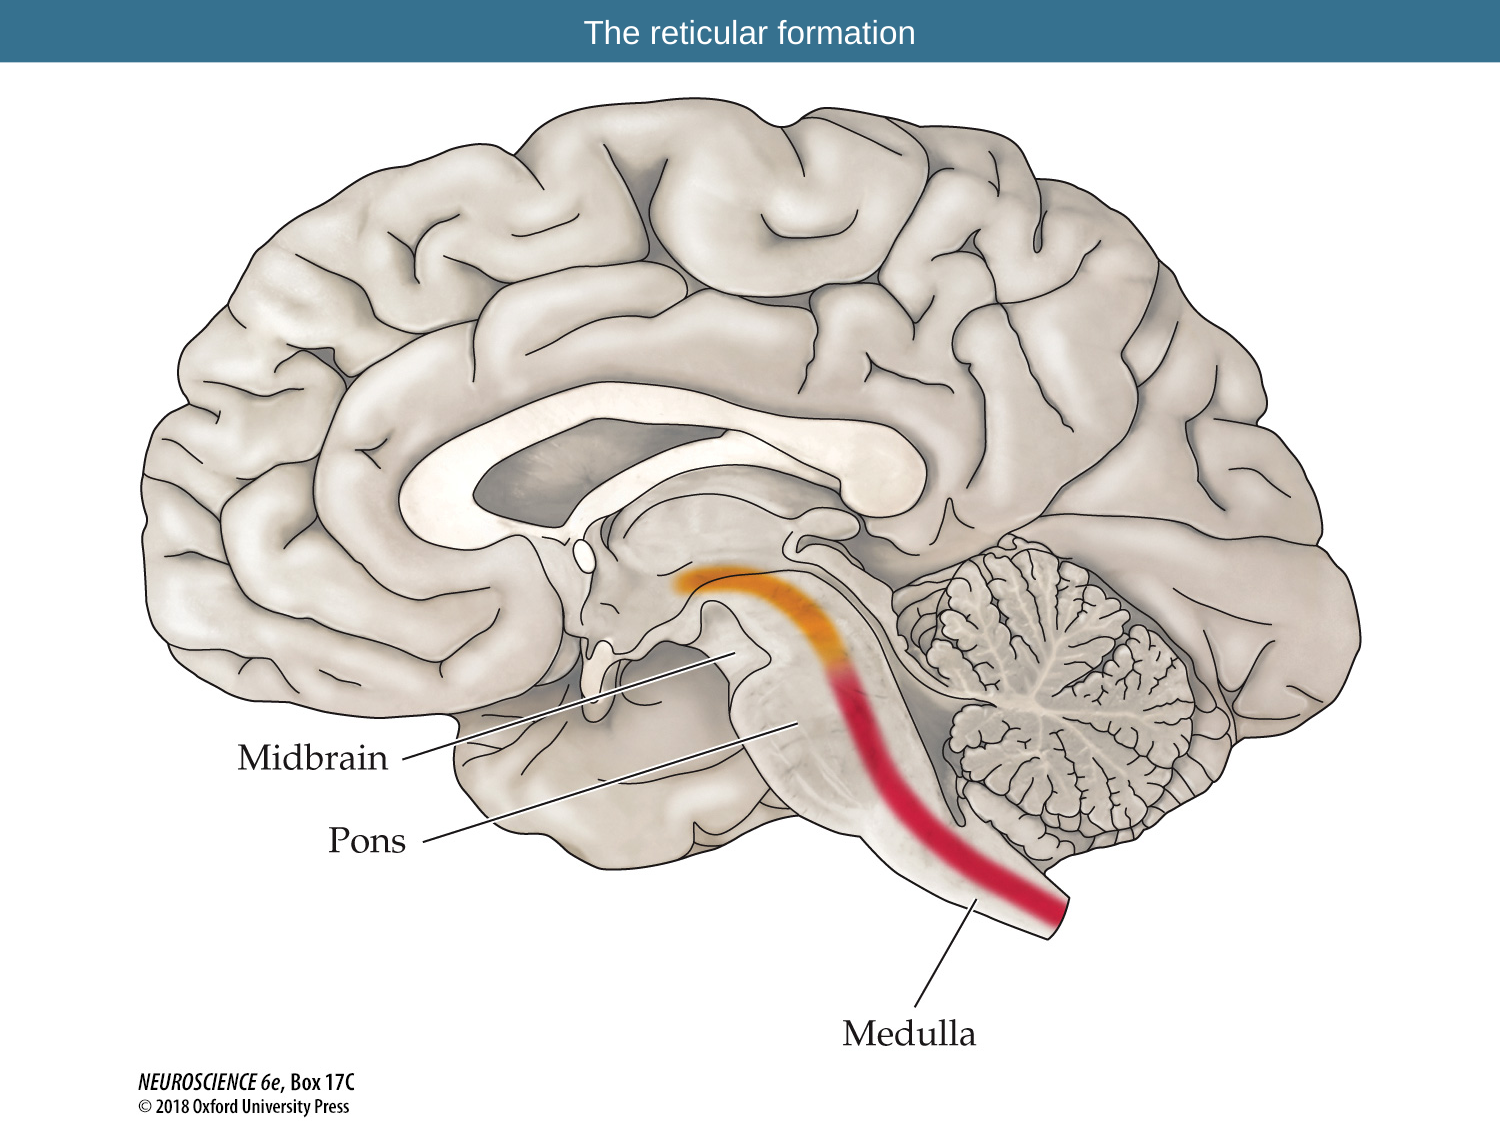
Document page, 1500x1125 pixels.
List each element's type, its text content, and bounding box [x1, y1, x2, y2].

picture [127, 83, 1373, 1121]
title The reticular formation [0, 0, 1500, 63]
